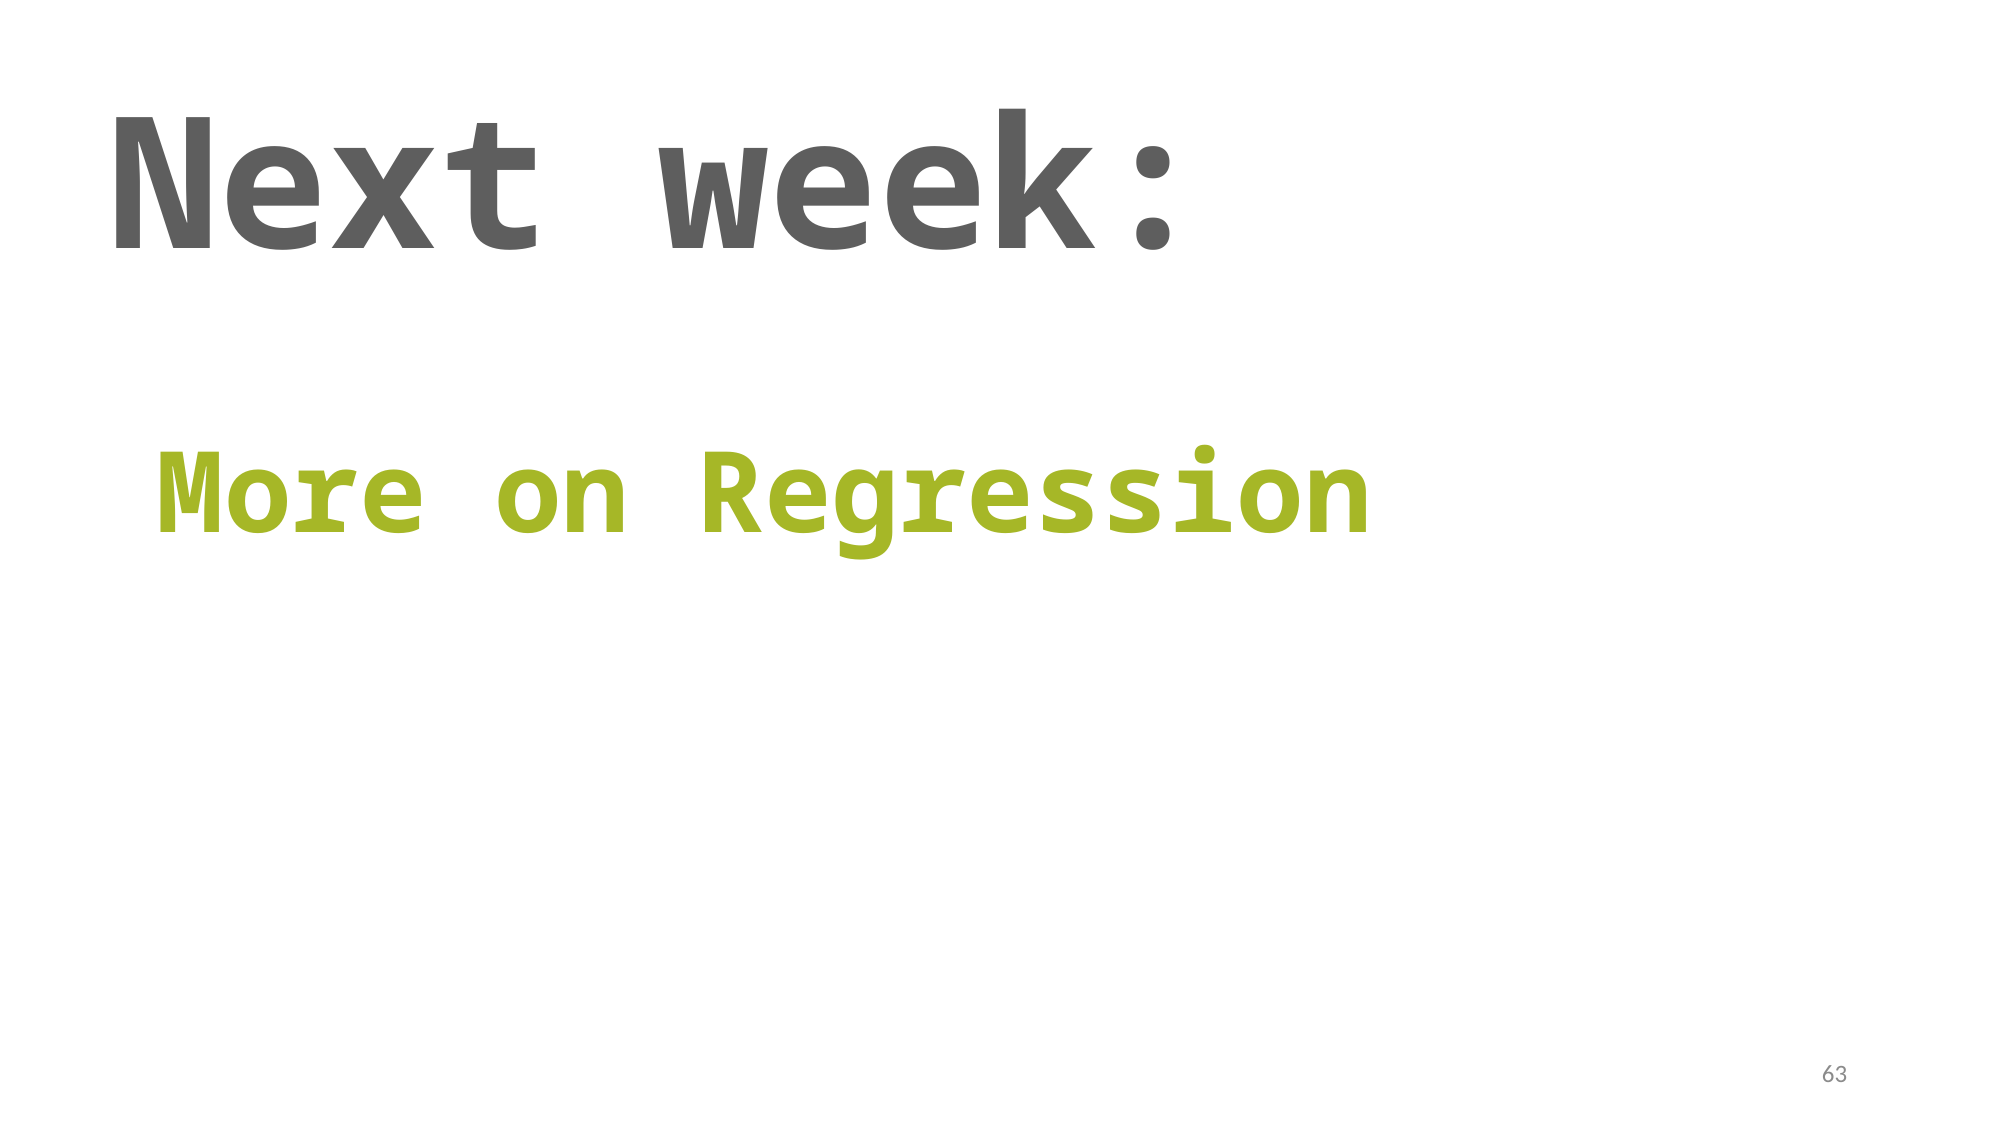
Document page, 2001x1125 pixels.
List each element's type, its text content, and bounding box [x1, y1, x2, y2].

slide_number 63 [1412, 1042, 1863, 1103]
text_box Next week: [93, 58, 1967, 293]
text_box More on Regression [141, 412, 1918, 563]
